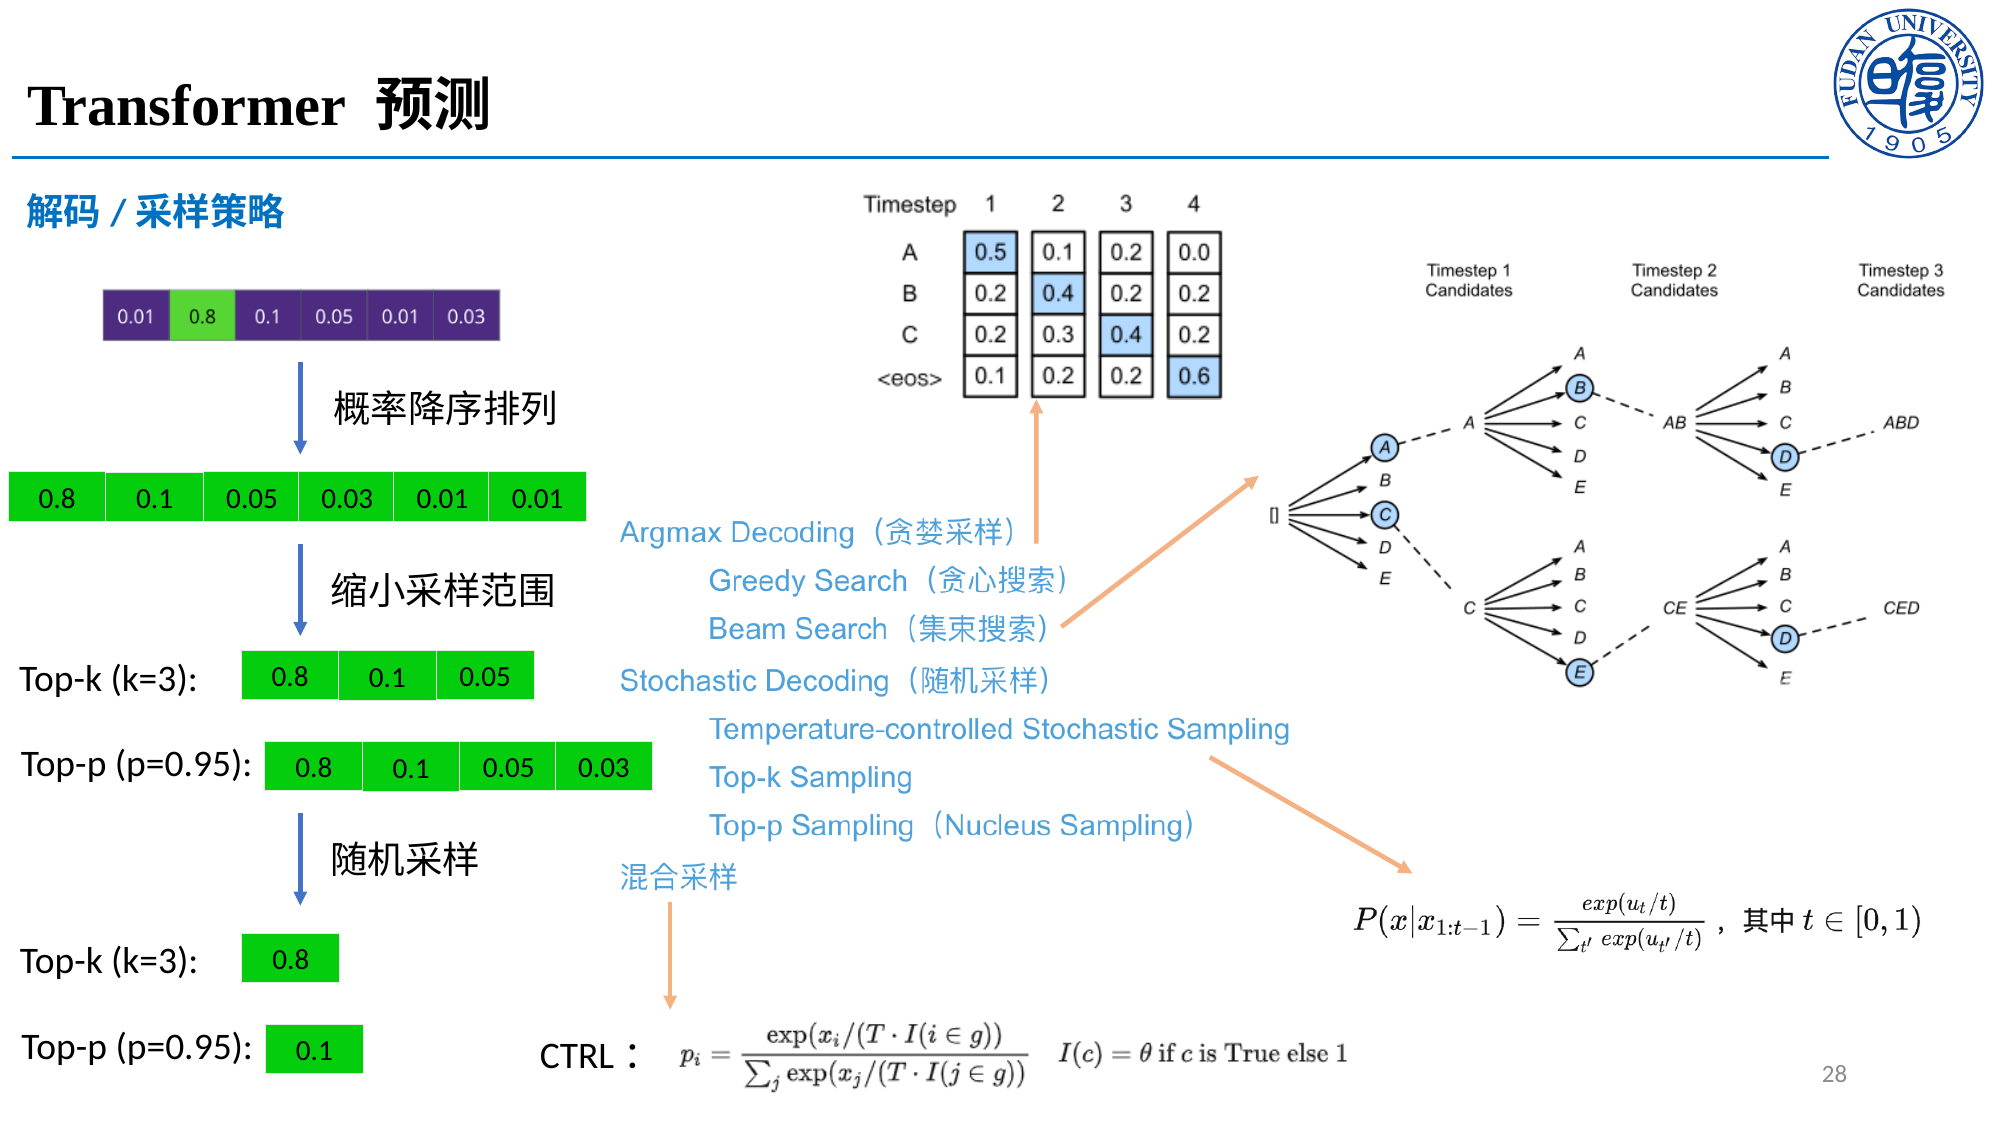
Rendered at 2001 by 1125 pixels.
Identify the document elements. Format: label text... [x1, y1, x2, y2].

text_box 0.1 [362, 741, 460, 792]
slide_number 28 [1412, 1042, 1863, 1103]
picture [1350, 887, 1925, 959]
text_box Top-k (k=3): [4, 646, 222, 707]
text_box CTRL： [525, 1024, 672, 1084]
text_box 0.1 [265, 1024, 364, 1074]
picture [1828, 1, 1989, 162]
text_box 0.05 [203, 471, 298, 522]
text_box Top-p (p=0.95): [6, 732, 277, 792]
text_box Top-p (p=0.95): [6, 1014, 277, 1075]
text_box 0.05 [459, 741, 521, 791]
text_box 缩小采样范围 [315, 559, 521, 620]
text_box 概率降序排列 [318, 377, 574, 438]
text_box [1209, 757, 1413, 874]
text_box 0.05 [436, 650, 521, 700]
text_box 0.01 [393, 471, 488, 522]
text_box 0.1 [105, 472, 203, 522]
text_box 0.8 [241, 650, 338, 700]
text_box Transformer 预测 [12, 59, 507, 145]
text_box 0.01 [488, 471, 587, 522]
text_box Top-k (k=3): [4, 929, 222, 989]
text_box 0.03 [298, 471, 393, 522]
text_box 0.8 [241, 933, 340, 983]
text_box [1061, 475, 1259, 627]
text_box 解码/采样策略 [11, 158, 731, 240]
text_box 0.8 [264, 741, 362, 791]
picture [97, 282, 504, 345]
text_box 0.1 [338, 650, 437, 701]
text_box 0.8 [8, 471, 106, 522]
picture [521, 251, 1956, 898]
text_box 随机采样 [315, 828, 496, 889]
picture [849, 177, 1224, 400]
picture [672, 1007, 1368, 1107]
